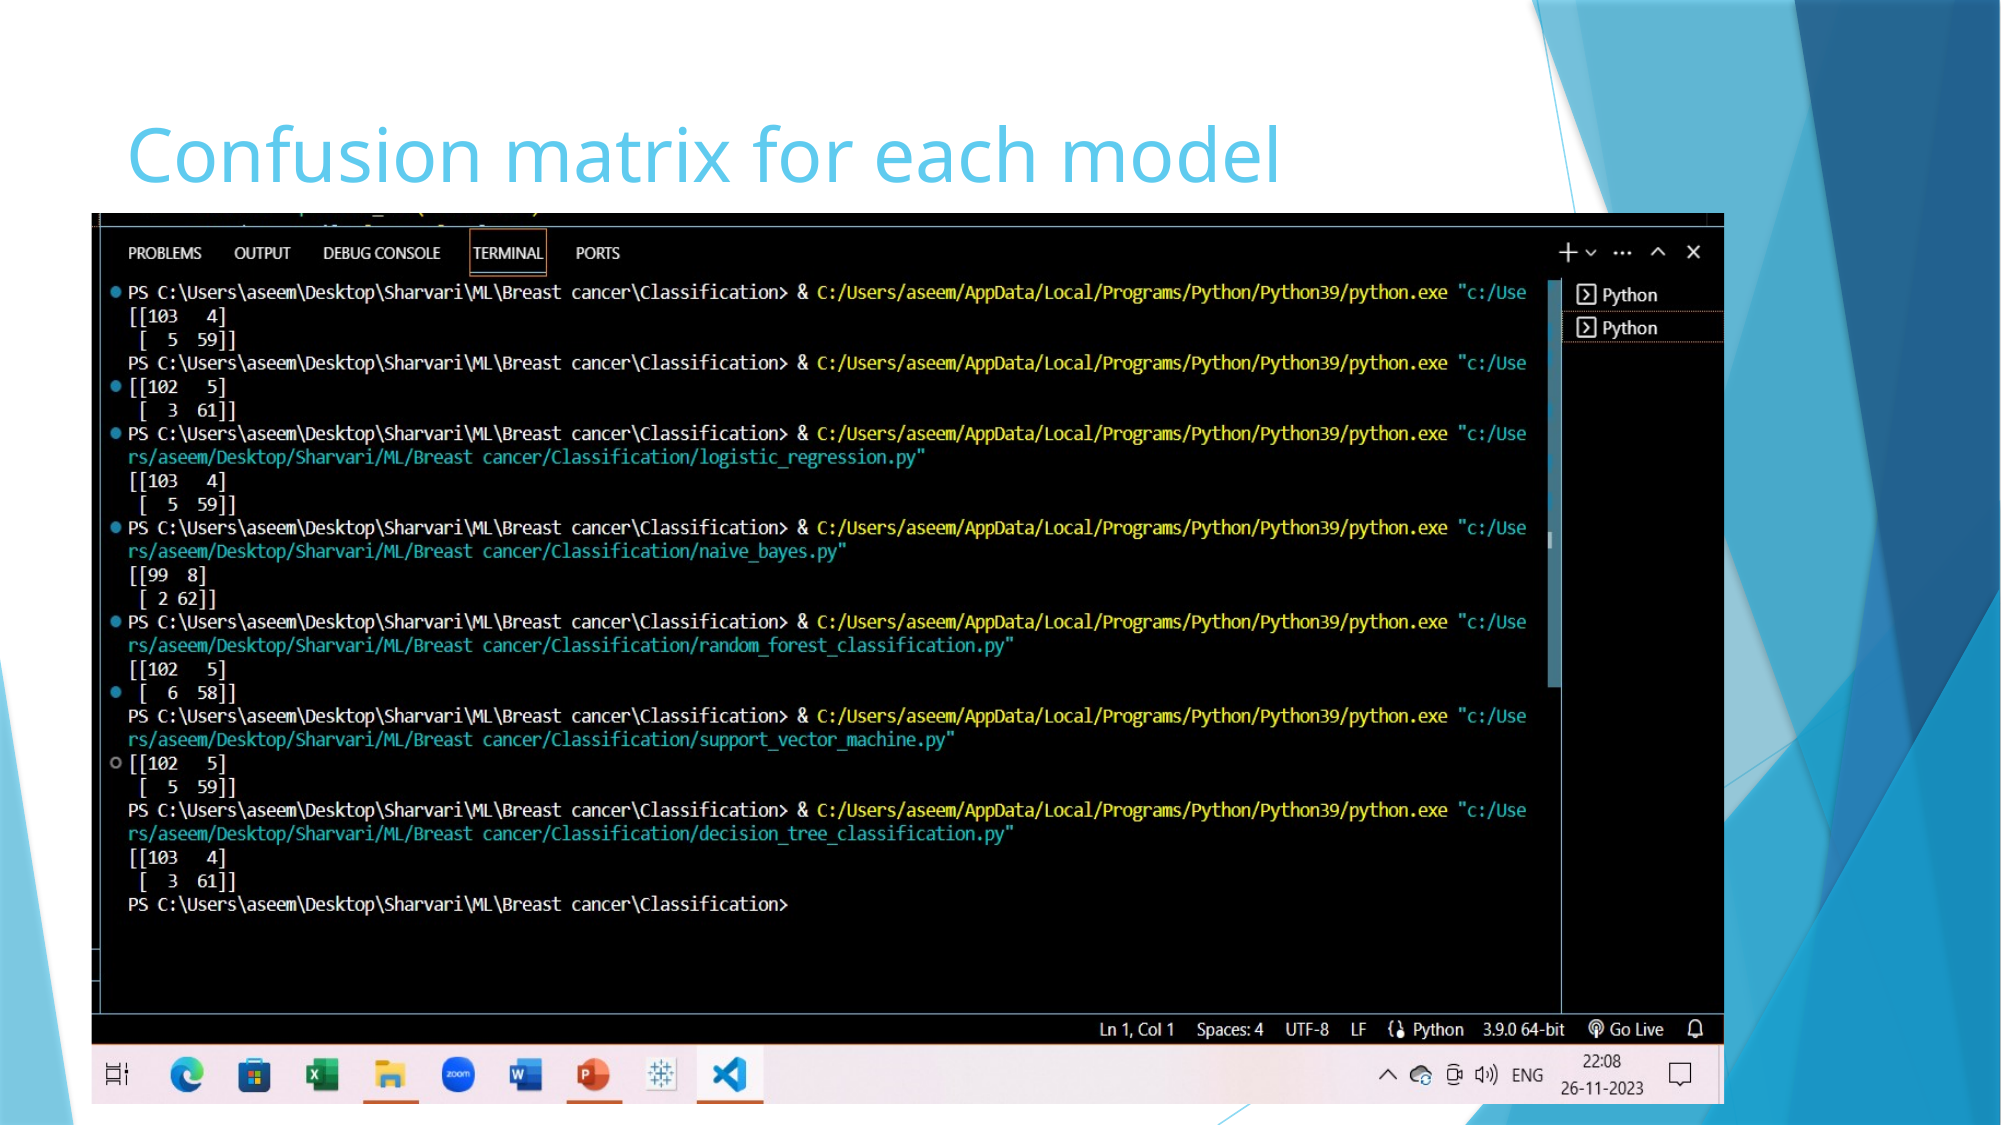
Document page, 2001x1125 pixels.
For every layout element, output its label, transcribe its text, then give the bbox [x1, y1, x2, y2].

title Confusion matrix for each model [111, 99, 1522, 212]
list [91, 212, 1725, 1104]
